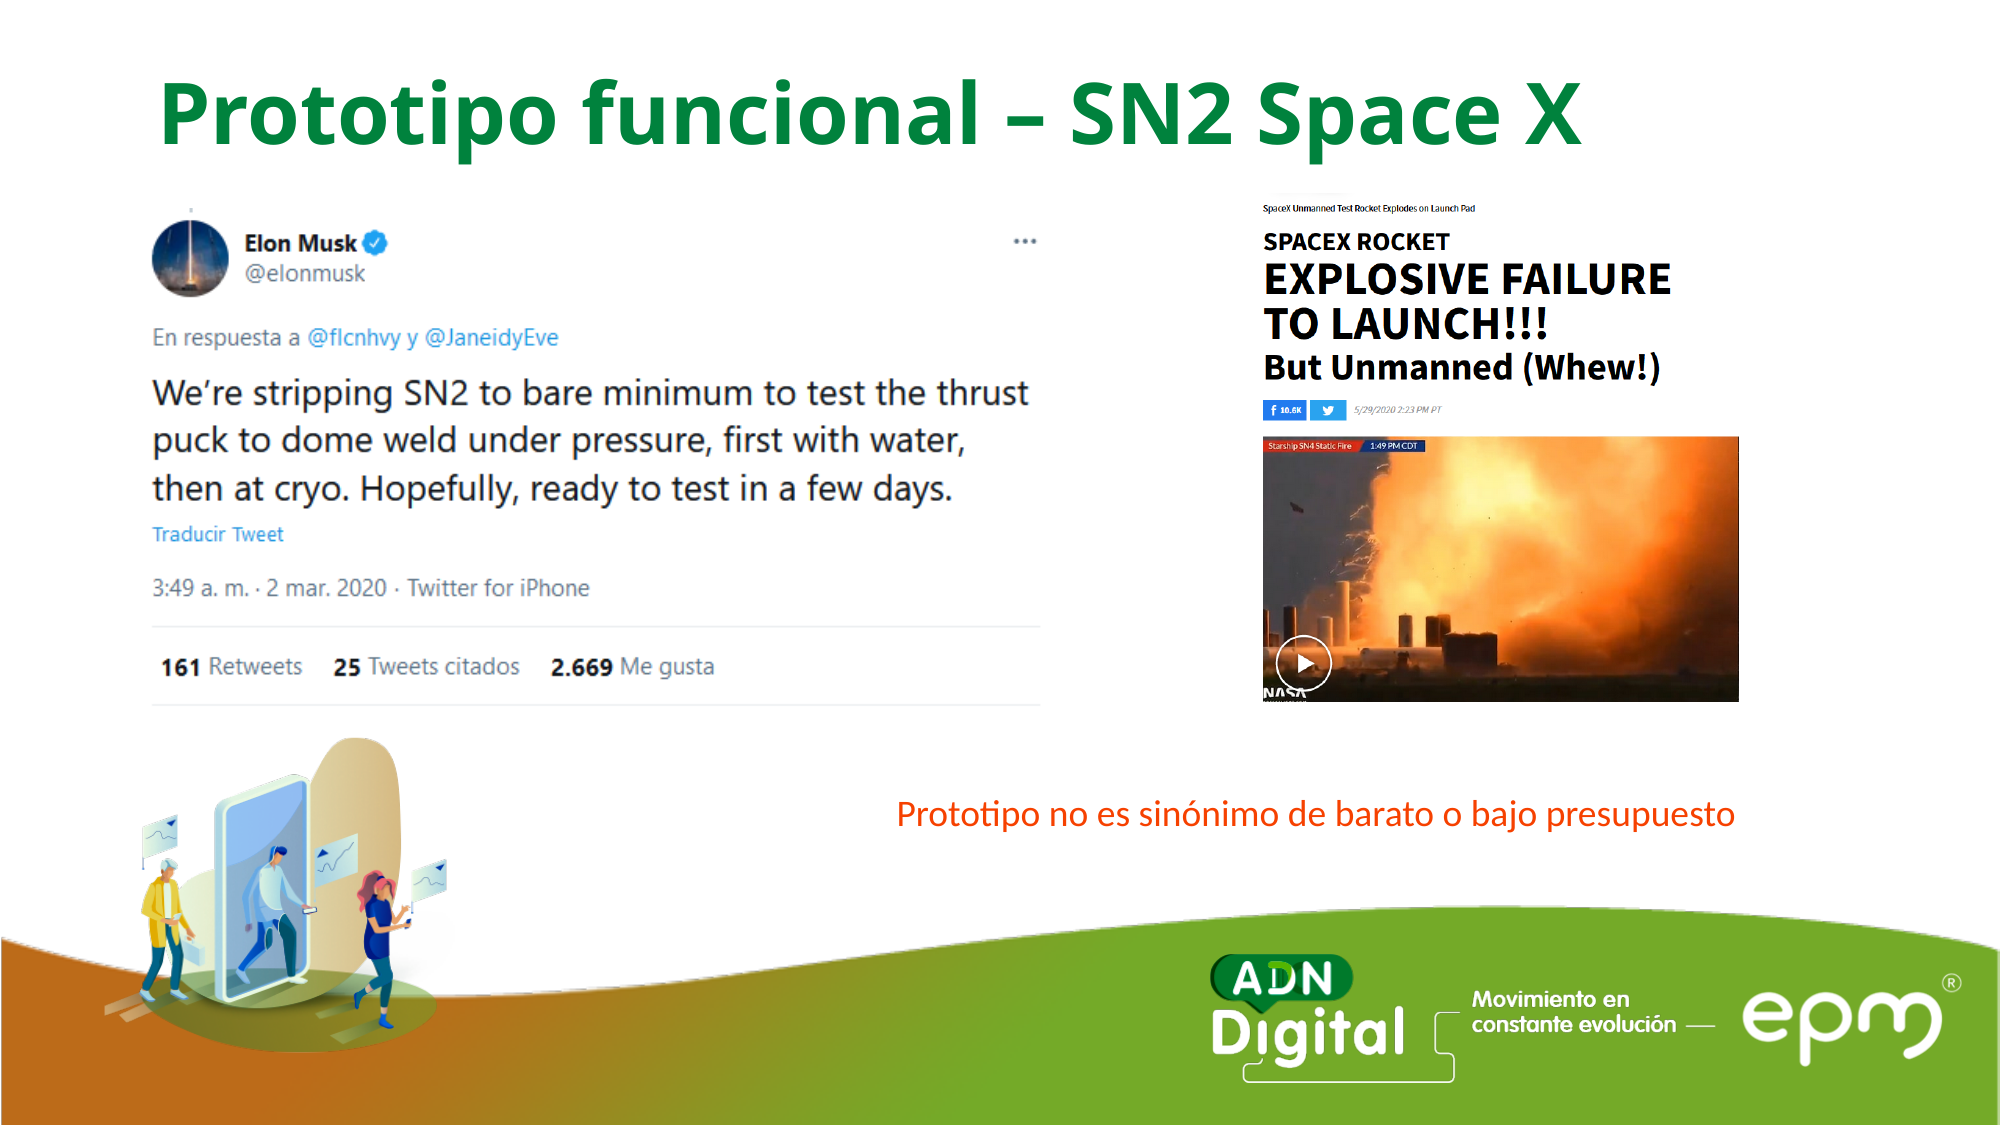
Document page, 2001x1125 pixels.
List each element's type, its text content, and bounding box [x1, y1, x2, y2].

picture [0, 208, 2000, 1125]
text_box Prototipo no es sinónimo de barato o bajo presupuesto [837, 781, 1752, 842]
picture [1244, 193, 1752, 702]
text_box Prototipo funcional – SN2 Space X [142, 51, 1614, 194]
